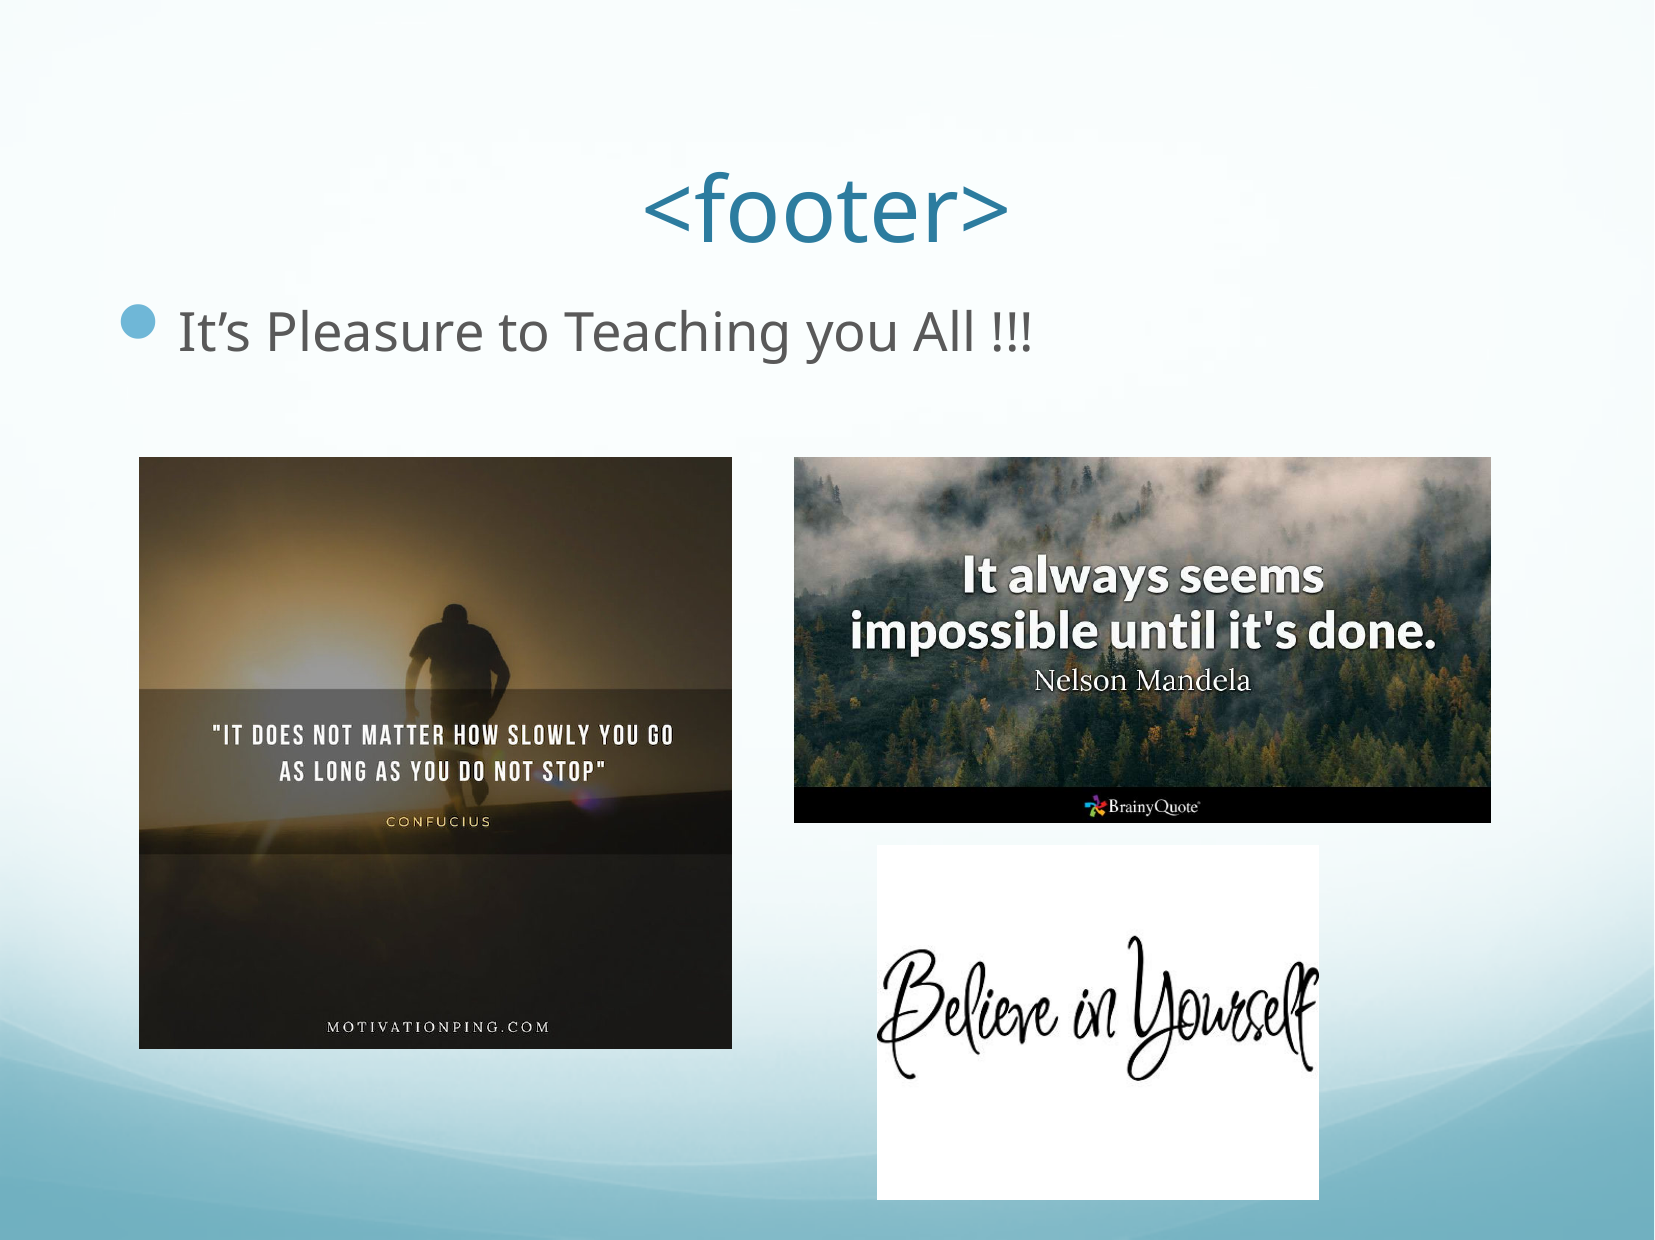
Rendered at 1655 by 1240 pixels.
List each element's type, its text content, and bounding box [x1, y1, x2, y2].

list It’s Pleasure to Teaching you All !!! [99, 289, 1555, 1075]
picture [793, 456, 1492, 824]
title <footer> [99, 19, 1555, 262]
picture [876, 845, 1320, 1201]
picture [139, 456, 732, 1050]
